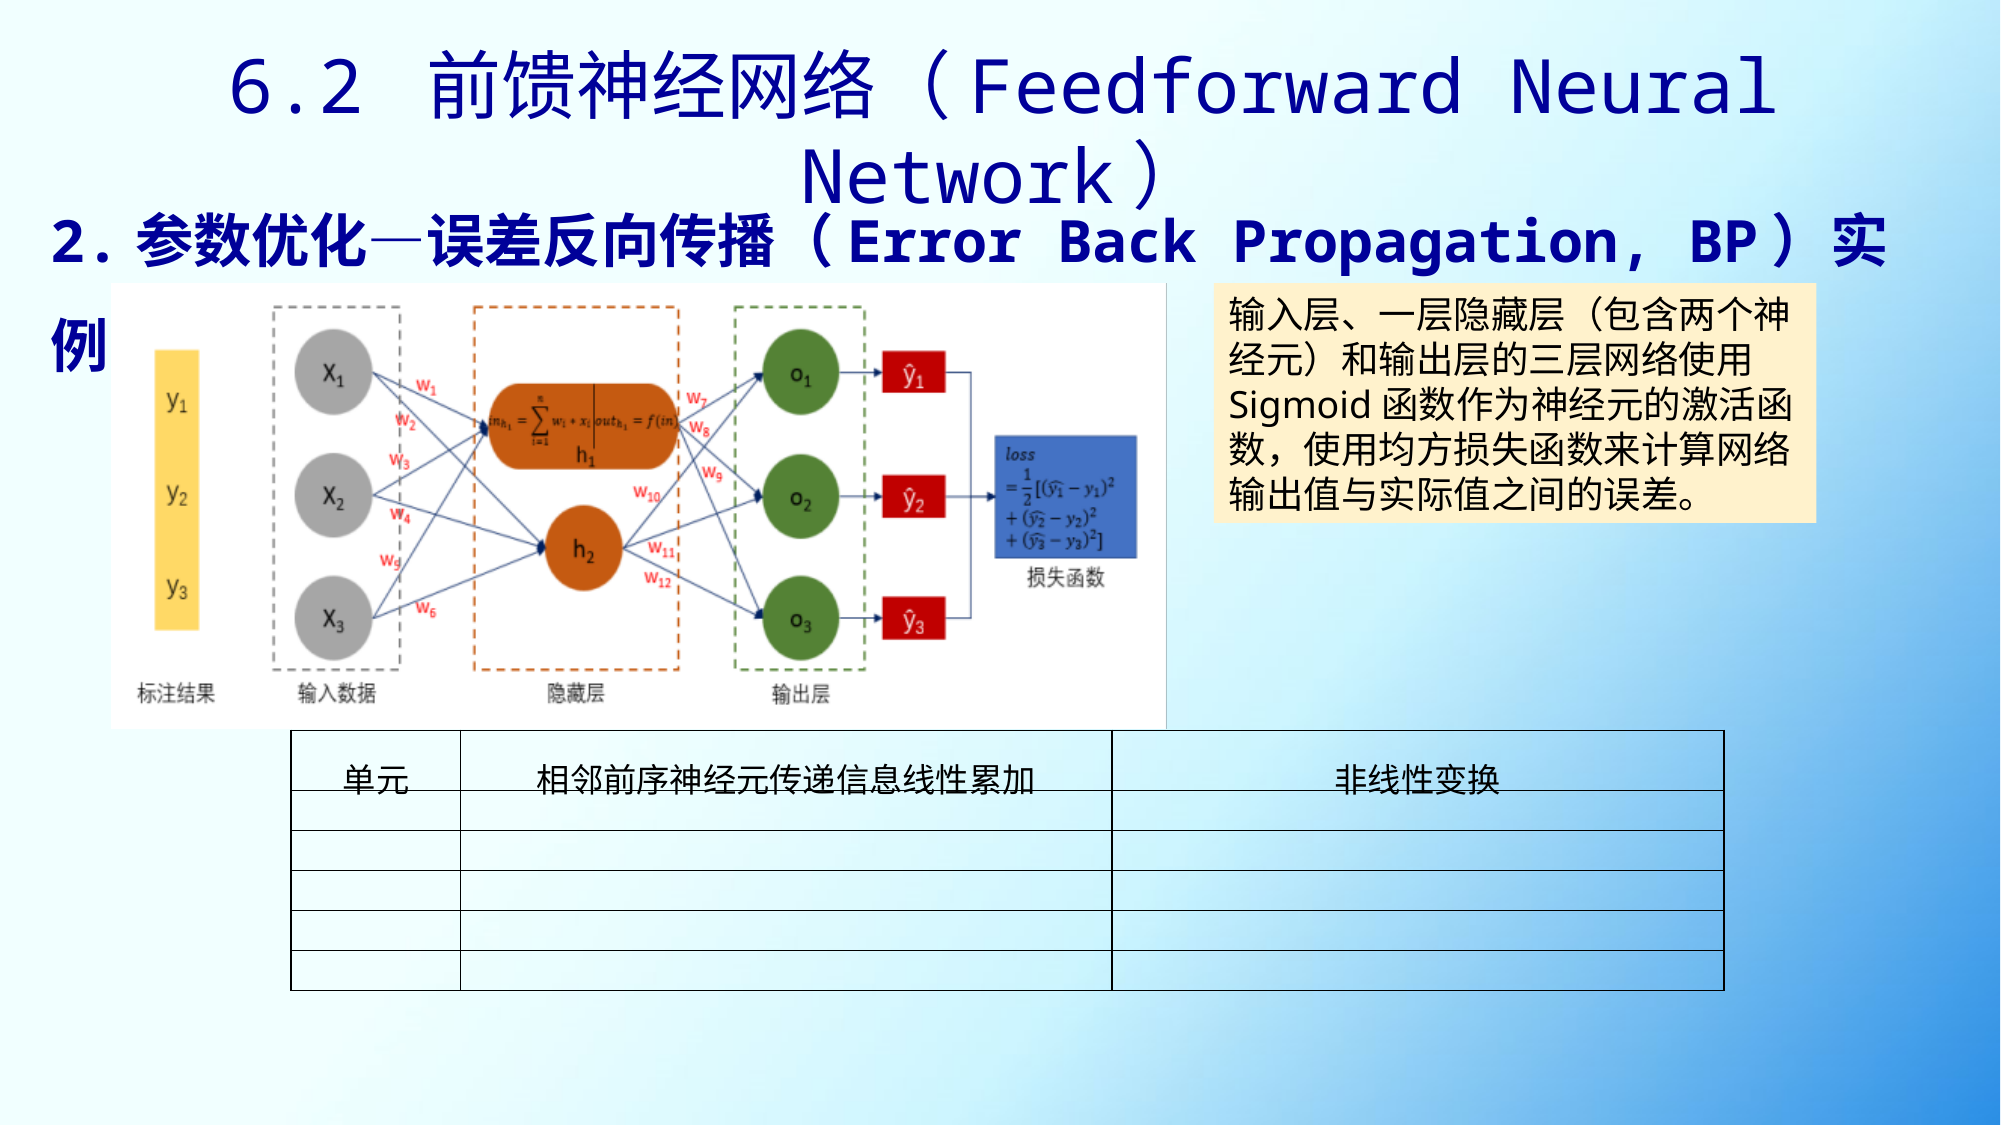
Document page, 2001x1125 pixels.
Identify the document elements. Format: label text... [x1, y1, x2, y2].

text_box 6.2 前馈神经网络（Feedforward Neural Network） [86, 30, 1922, 162]
text_box 2.参数优化—误差反向传播（Error Back Propagation, BP）实例 [36, 162, 1934, 387]
picture [0, 0, 2001, 1125]
text_box 输入层、一层隐藏层（包含两个神经元）和输出层的三层网络使用Sigmoid函数作为神经元的激活函数，使用均方损失函数来计算网络输出值与实际值之间的误差。 [1213, 283, 1817, 523]
